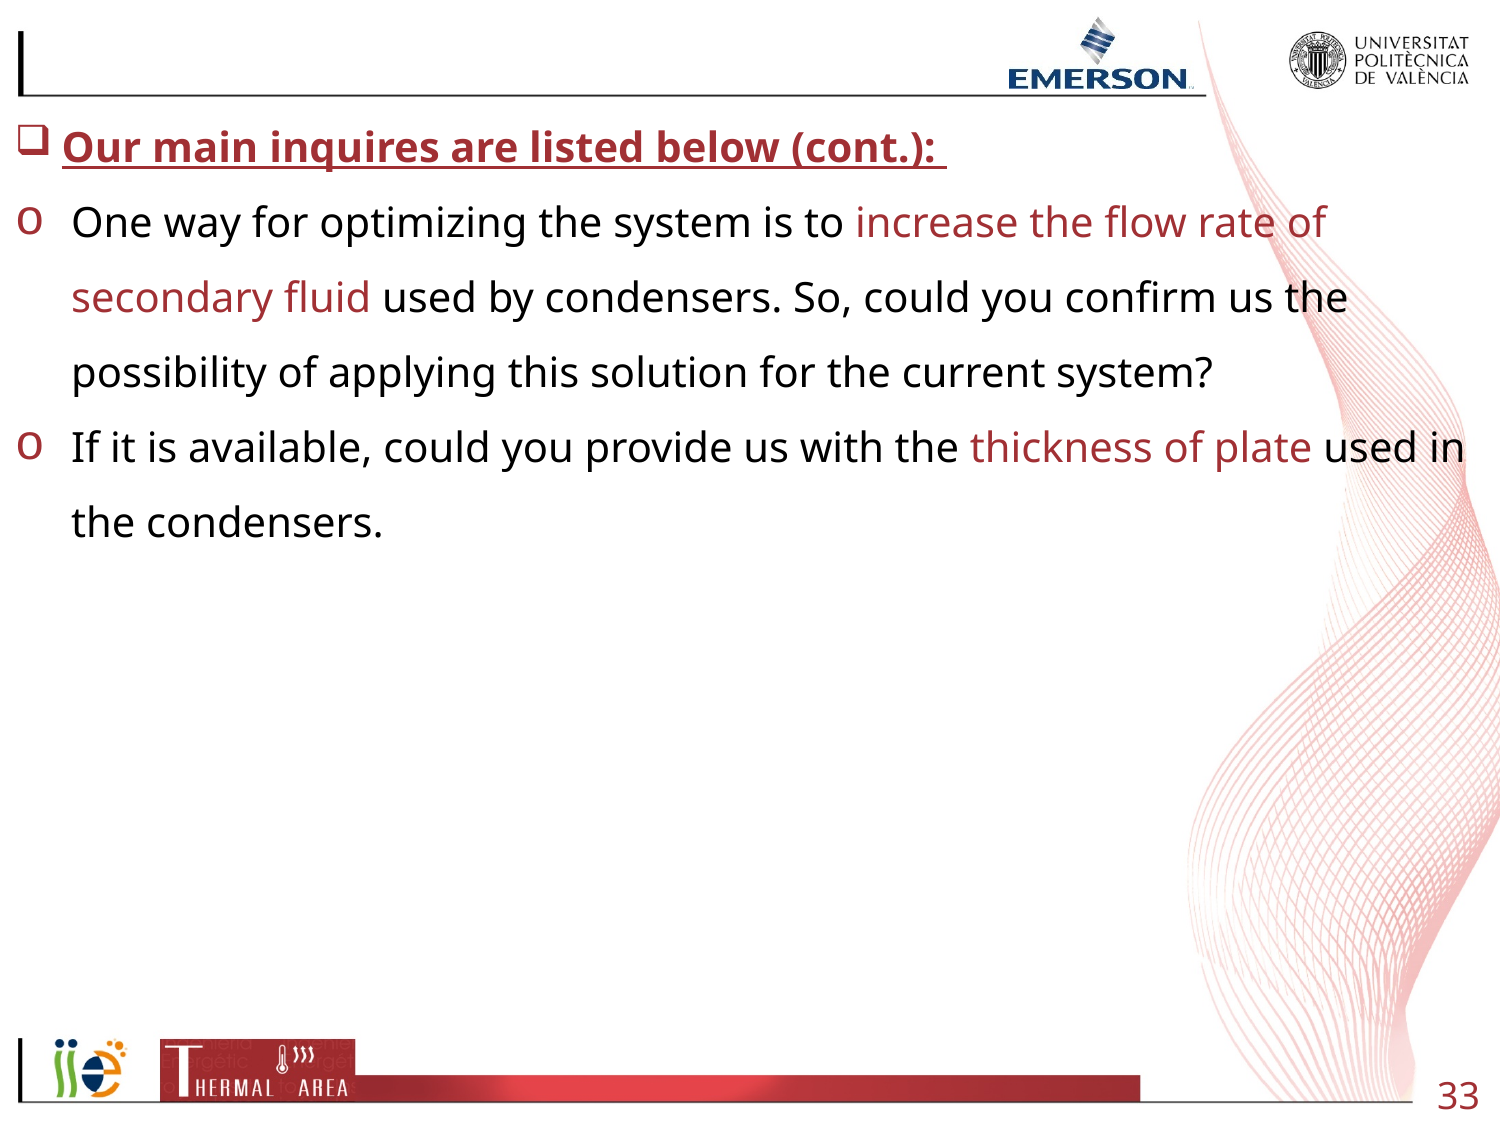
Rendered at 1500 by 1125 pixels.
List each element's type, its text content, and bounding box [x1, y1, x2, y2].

text_box Our main inquires are listed below (cont.): One way for optimizing the system is to increase the flow rate of secondary fluid used by condensers. So, could you confirm us the possibility of applying this solution for the current system? If it is available, could you provide us with the thickness of plate used in the condensers. [0, 88, 1500, 554]
picture [0, 554, 1500, 1125]
picture [0, 0, 1500, 90]
text_box 33 [1417, 1064, 1500, 1125]
